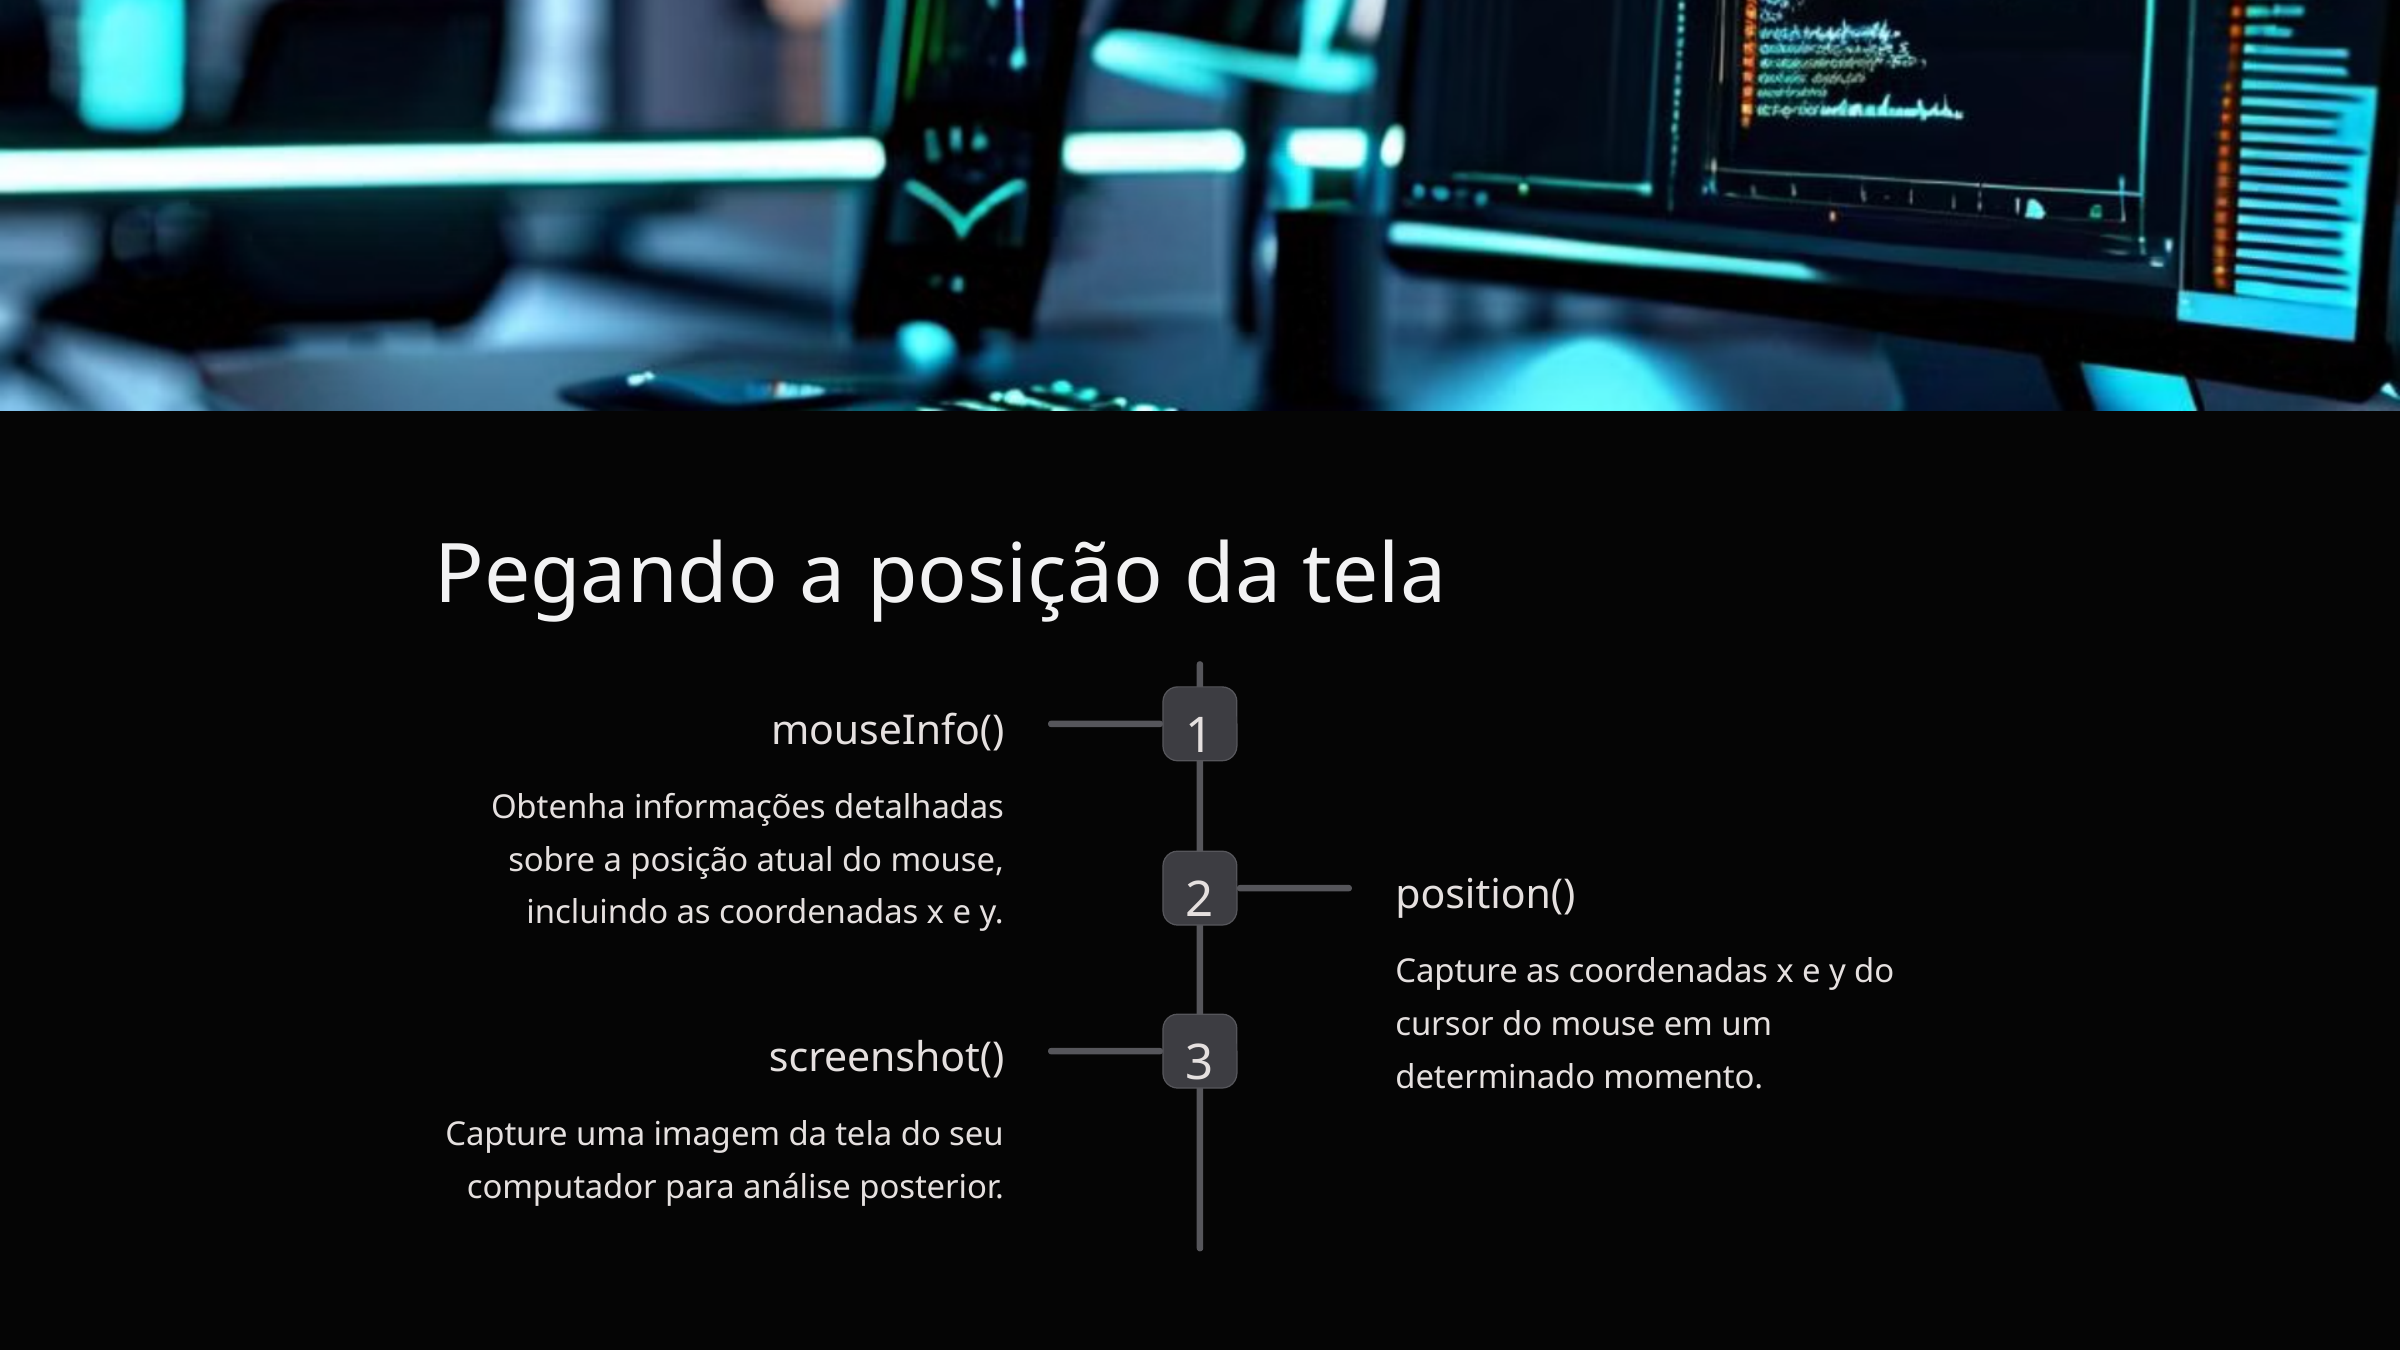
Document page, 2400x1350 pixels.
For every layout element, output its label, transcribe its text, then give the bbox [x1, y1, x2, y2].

text_box [1162, 1014, 1237, 1089]
text_box Capture as coordenadas x e y do cursor do mouse em um determinado momento. [1380, 929, 1981, 1035]
text_box [1162, 686, 1237, 761]
text_box 1 [1192, 693, 1208, 755]
text_box position() [1380, 858, 1792, 910]
text_box 3 [1185, 1020, 1215, 1082]
text_box [1048, 1047, 1162, 1055]
text_box [1237, 884, 1352, 892]
text_box screenshot() [608, 1021, 1020, 1073]
text_box [1196, 661, 1204, 686]
text_box [1196, 1089, 1204, 1252]
text_box mouseInfo() [608, 694, 1020, 746]
picture [1291, 12, 1295, 25]
text_box [1196, 926, 1204, 1014]
text_box [1162, 851, 1237, 926]
text_box Capture uma imagem da tela do seu computador para análise posterior. [419, 1092, 1020, 1198]
text_box [1048, 720, 1162, 728]
text_box Obtenha informações detalhadas sobre a posição atual do mouse, incluindo as coordenadas x e y. [419, 765, 1020, 923]
text_box 2 [1185, 857, 1214, 919]
text_box Pegando a posição da tela [419, 509, 1527, 612]
picture [0, 0, 2400, 411]
text_box [0, 411, 2400, 1350]
text_box [1196, 761, 1204, 851]
